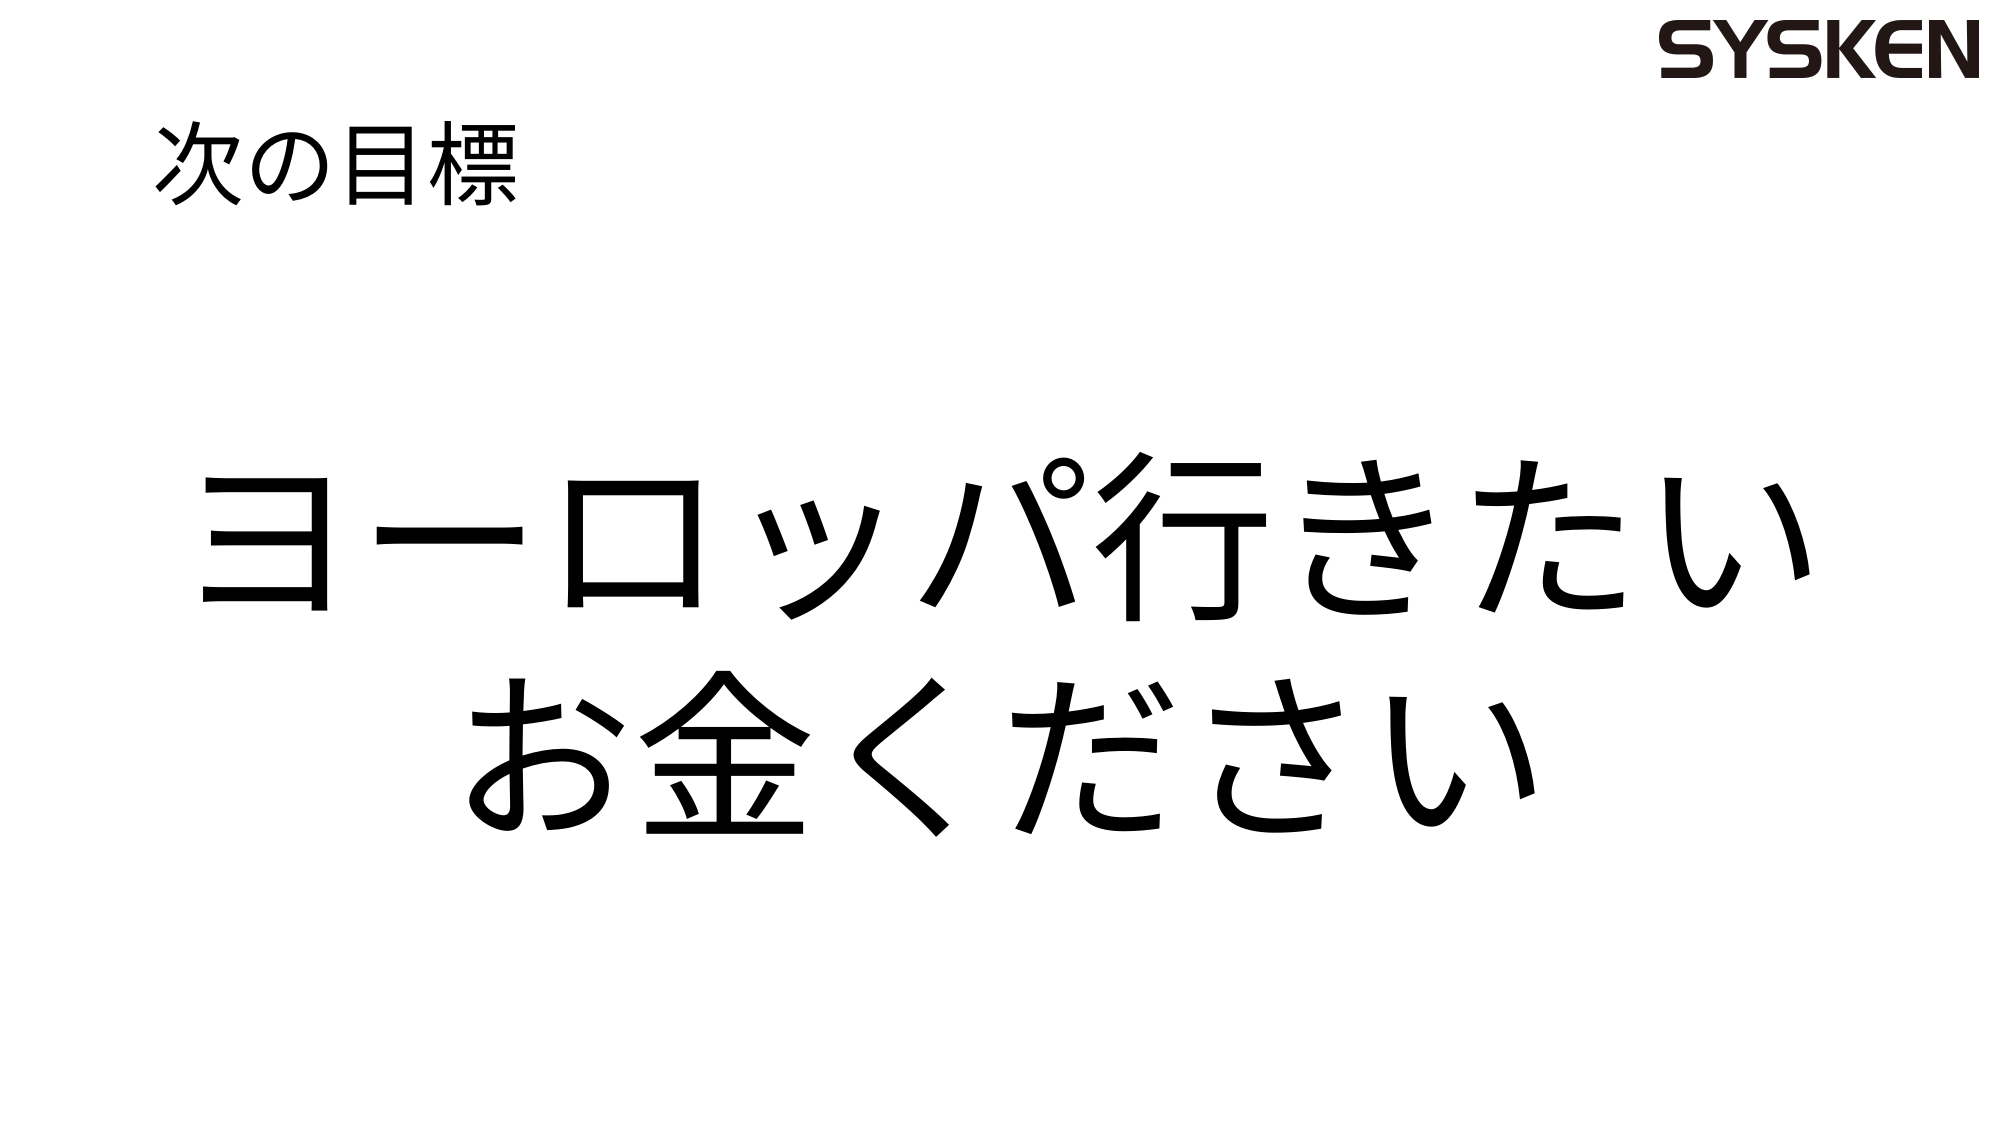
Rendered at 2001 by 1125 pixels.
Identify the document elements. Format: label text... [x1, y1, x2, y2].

title 次の目標 [137, 59, 1863, 278]
picture [1659, 20, 1979, 78]
list ヨーロッパ行きたい お金ください [137, 299, 1863, 1014]
